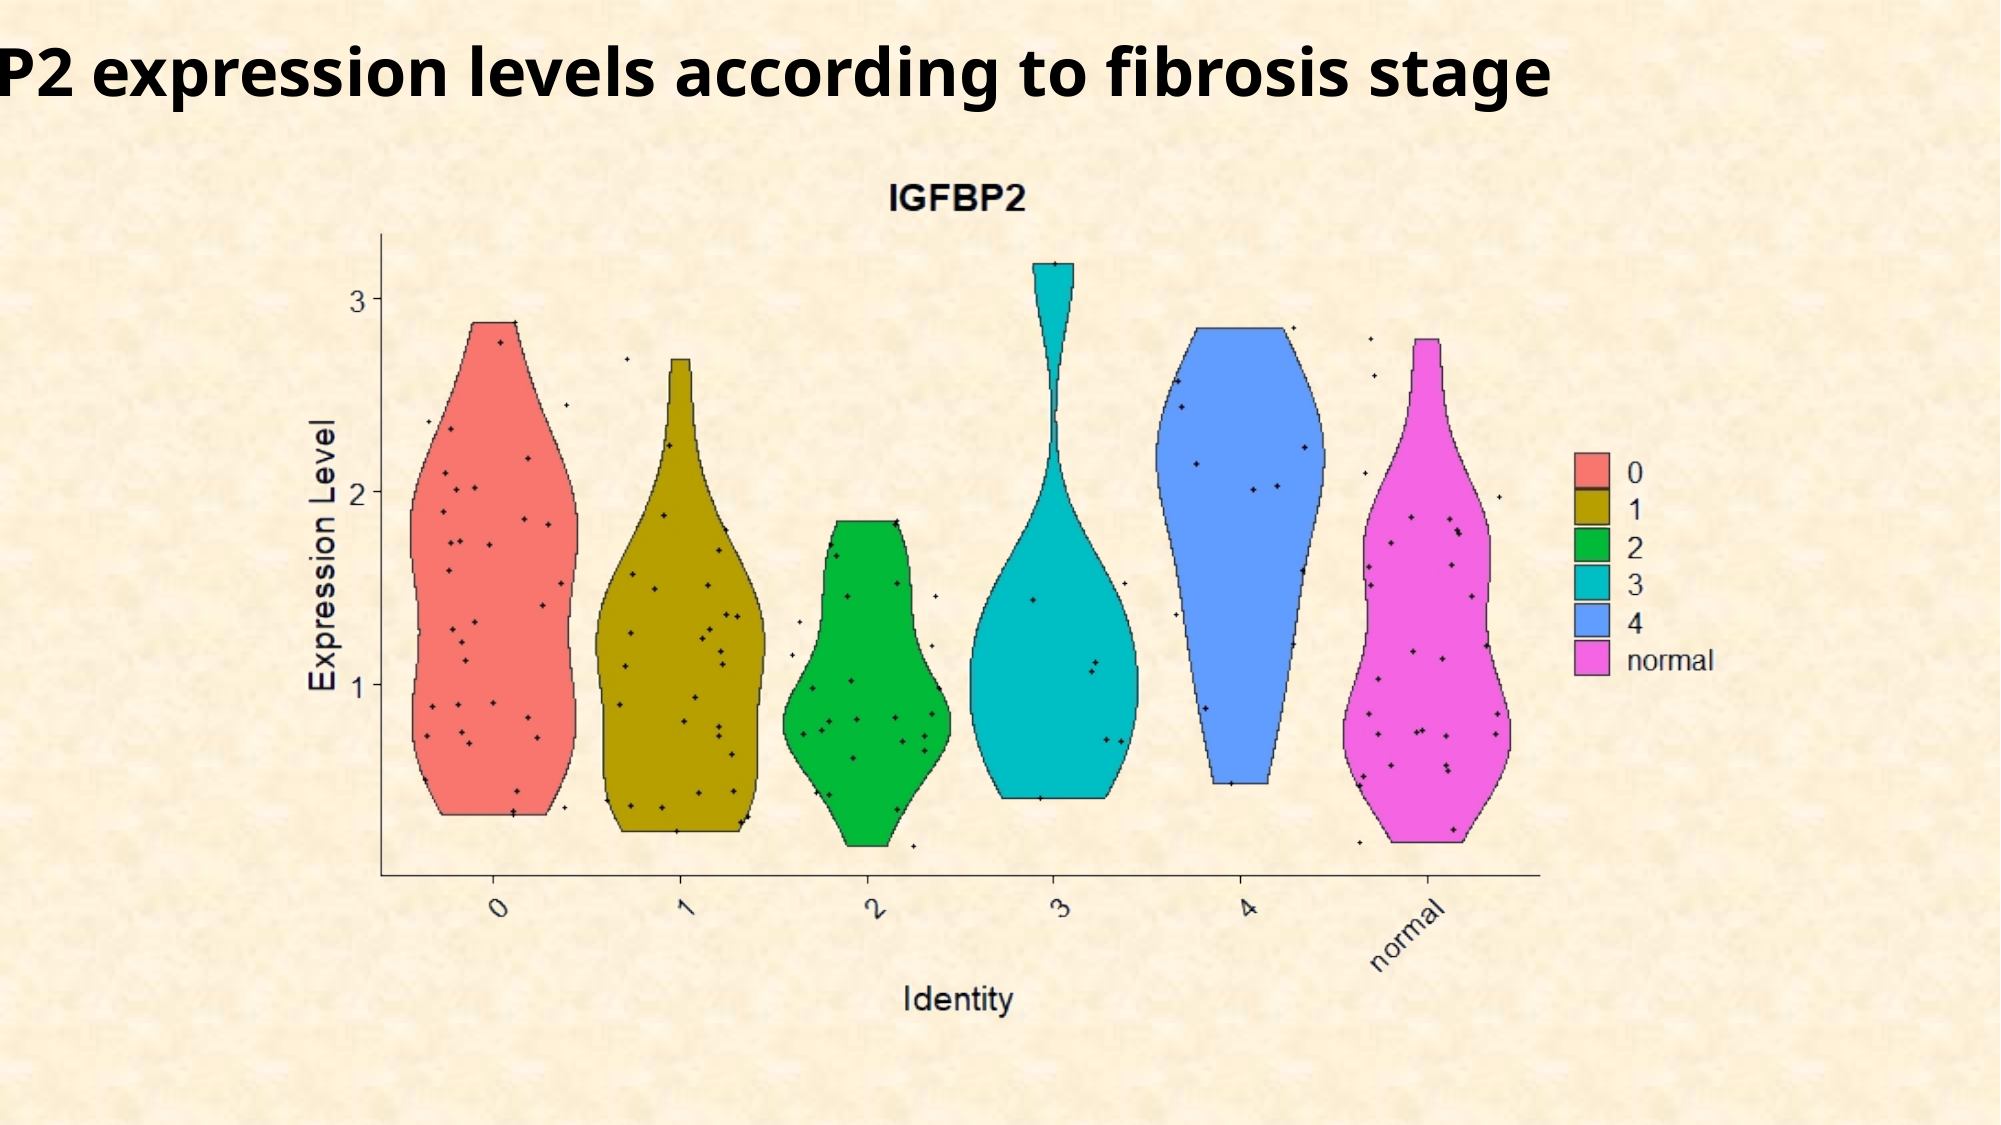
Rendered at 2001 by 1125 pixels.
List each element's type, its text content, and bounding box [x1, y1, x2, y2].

text_box IGFBP2 expression levels according to fibrosis stage [0, 22, 1569, 117]
picture [0, 0, 2001, 1125]
